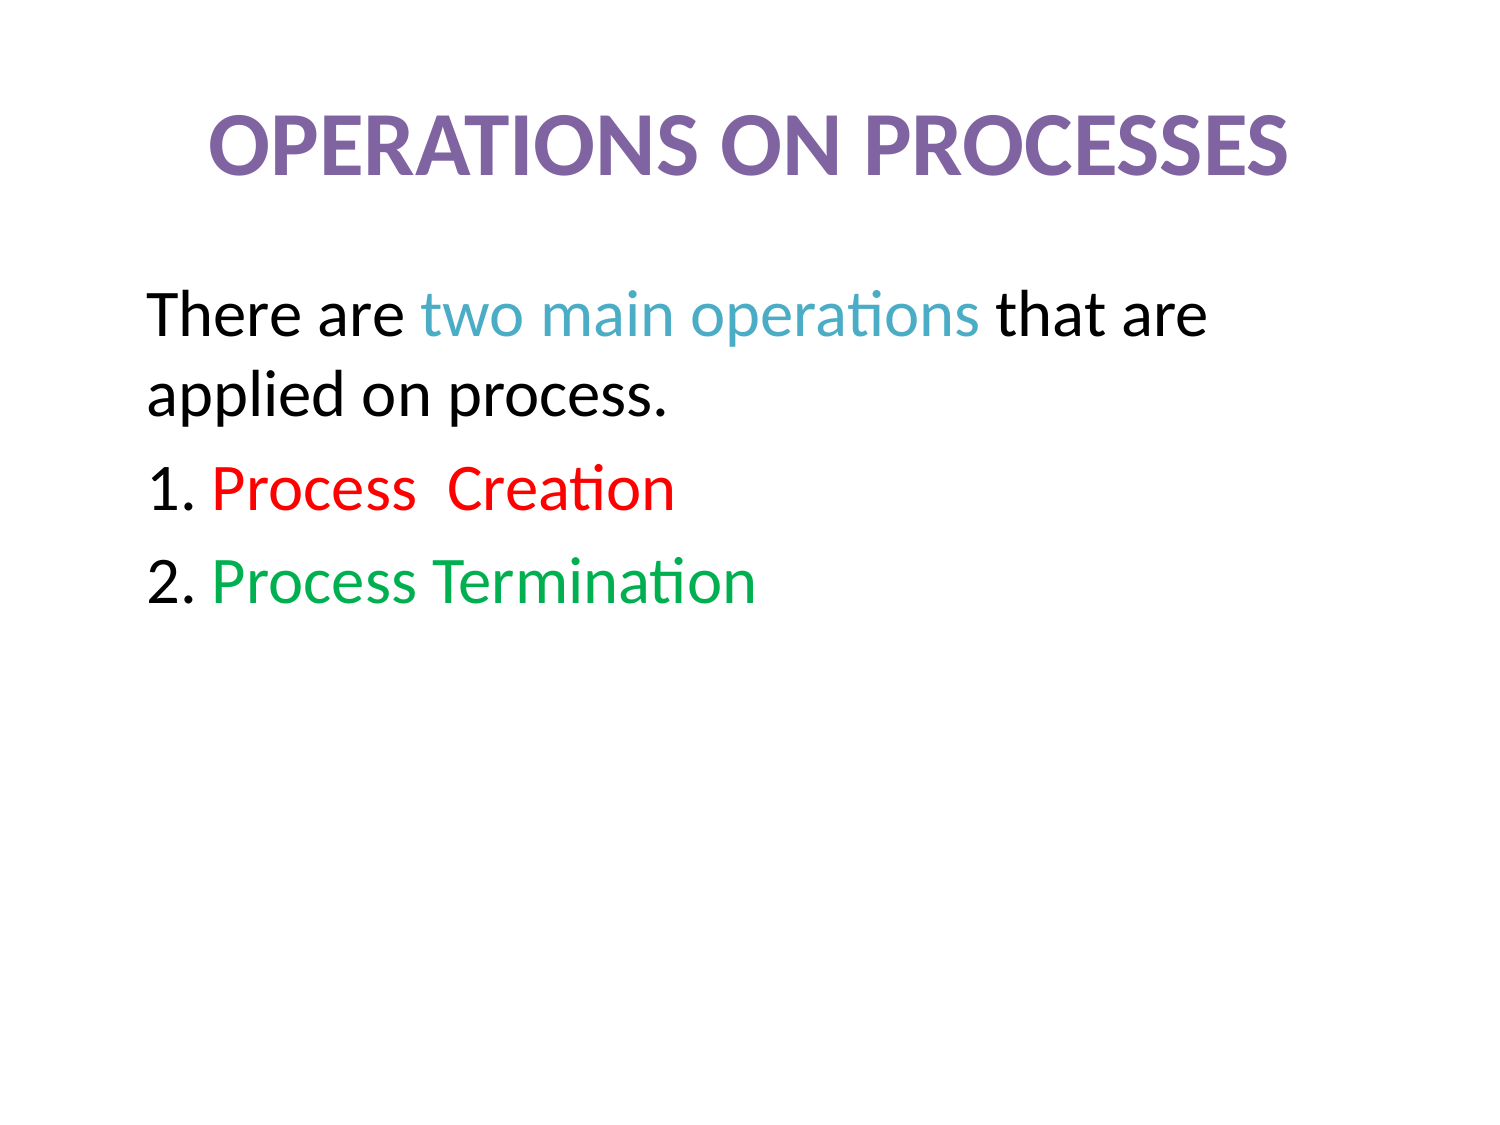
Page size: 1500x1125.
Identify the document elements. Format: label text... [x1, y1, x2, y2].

title OPERATIONS ON PROCESSES [75, 45, 1425, 233]
list There are two main operations that are applied on process. 1. Process Creation 2. Process Termination [75, 262, 1425, 1005]
